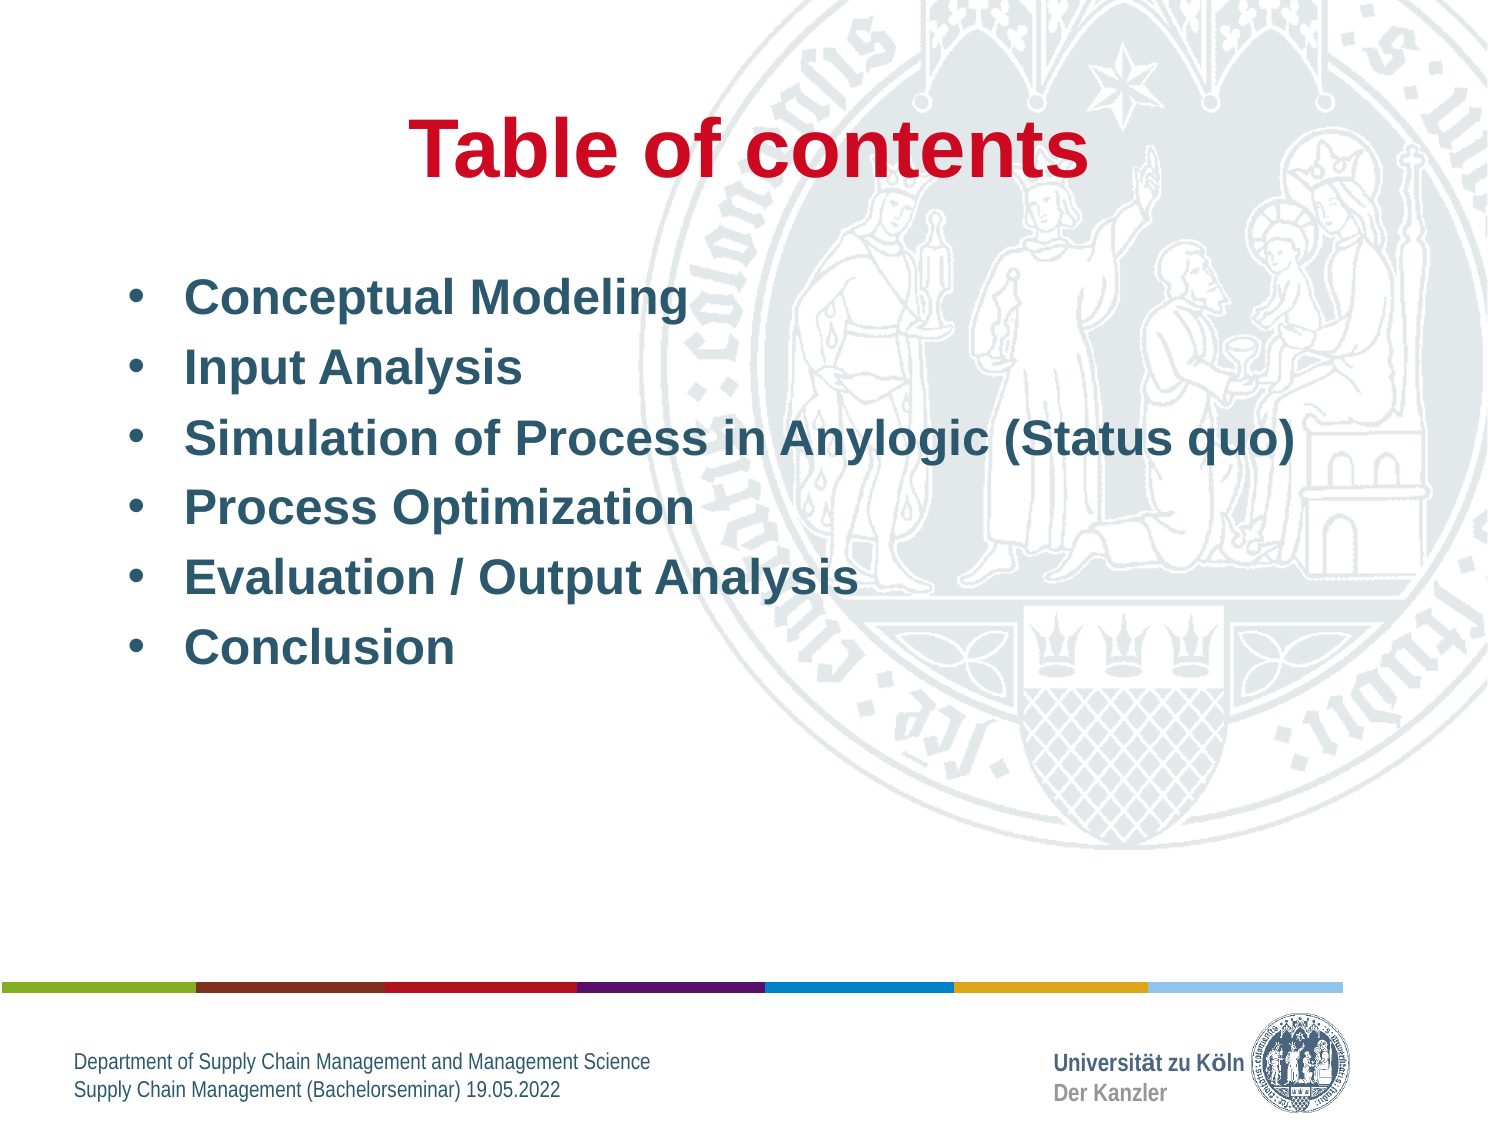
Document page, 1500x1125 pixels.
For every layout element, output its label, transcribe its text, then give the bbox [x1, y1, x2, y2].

footer Universität zu Köln Der Kanzler [1053, 1039, 1292, 1115]
title Table of contents [112, 50, 1388, 238]
picture [637, 0, 1488, 850]
list Conceptual Modeling Input Analysis Simulation of Process in Anylogic (Status quo) Process Optimization Evaluation / Output Analysis Conclusion [112, 257, 1388, 693]
picture [1250, 1012, 1350, 1113]
text_box Department of Supply Chain Management and Management Science Supply Chain Management (Bachelorseminar) 19.05.2022 [58, 1039, 1057, 1110]
